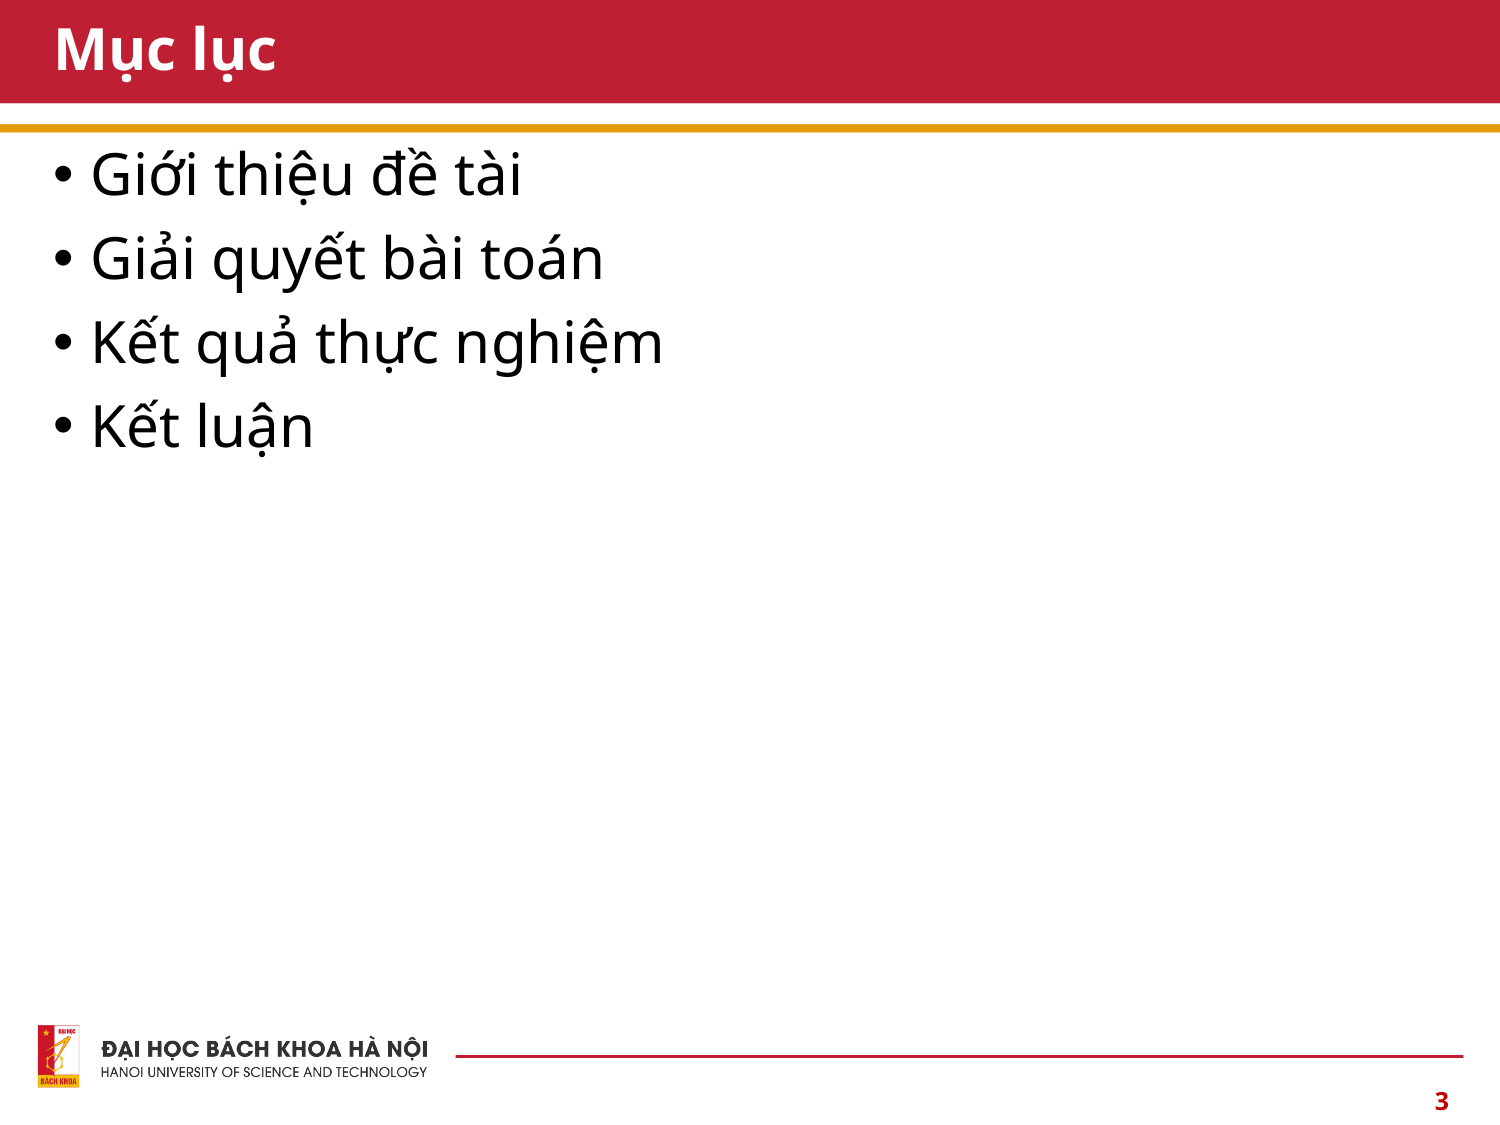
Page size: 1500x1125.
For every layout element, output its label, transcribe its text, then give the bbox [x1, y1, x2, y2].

title Mục lục [38, 12, 1462, 87]
list Giới thiệu đề tài Giải quyết bài toán Kết quả thực nghiệm Kết luận [38, 138, 1462, 1008]
slide_number 3 [1126, 1078, 1464, 1125]
picture [0, 0, 1500, 1125]
